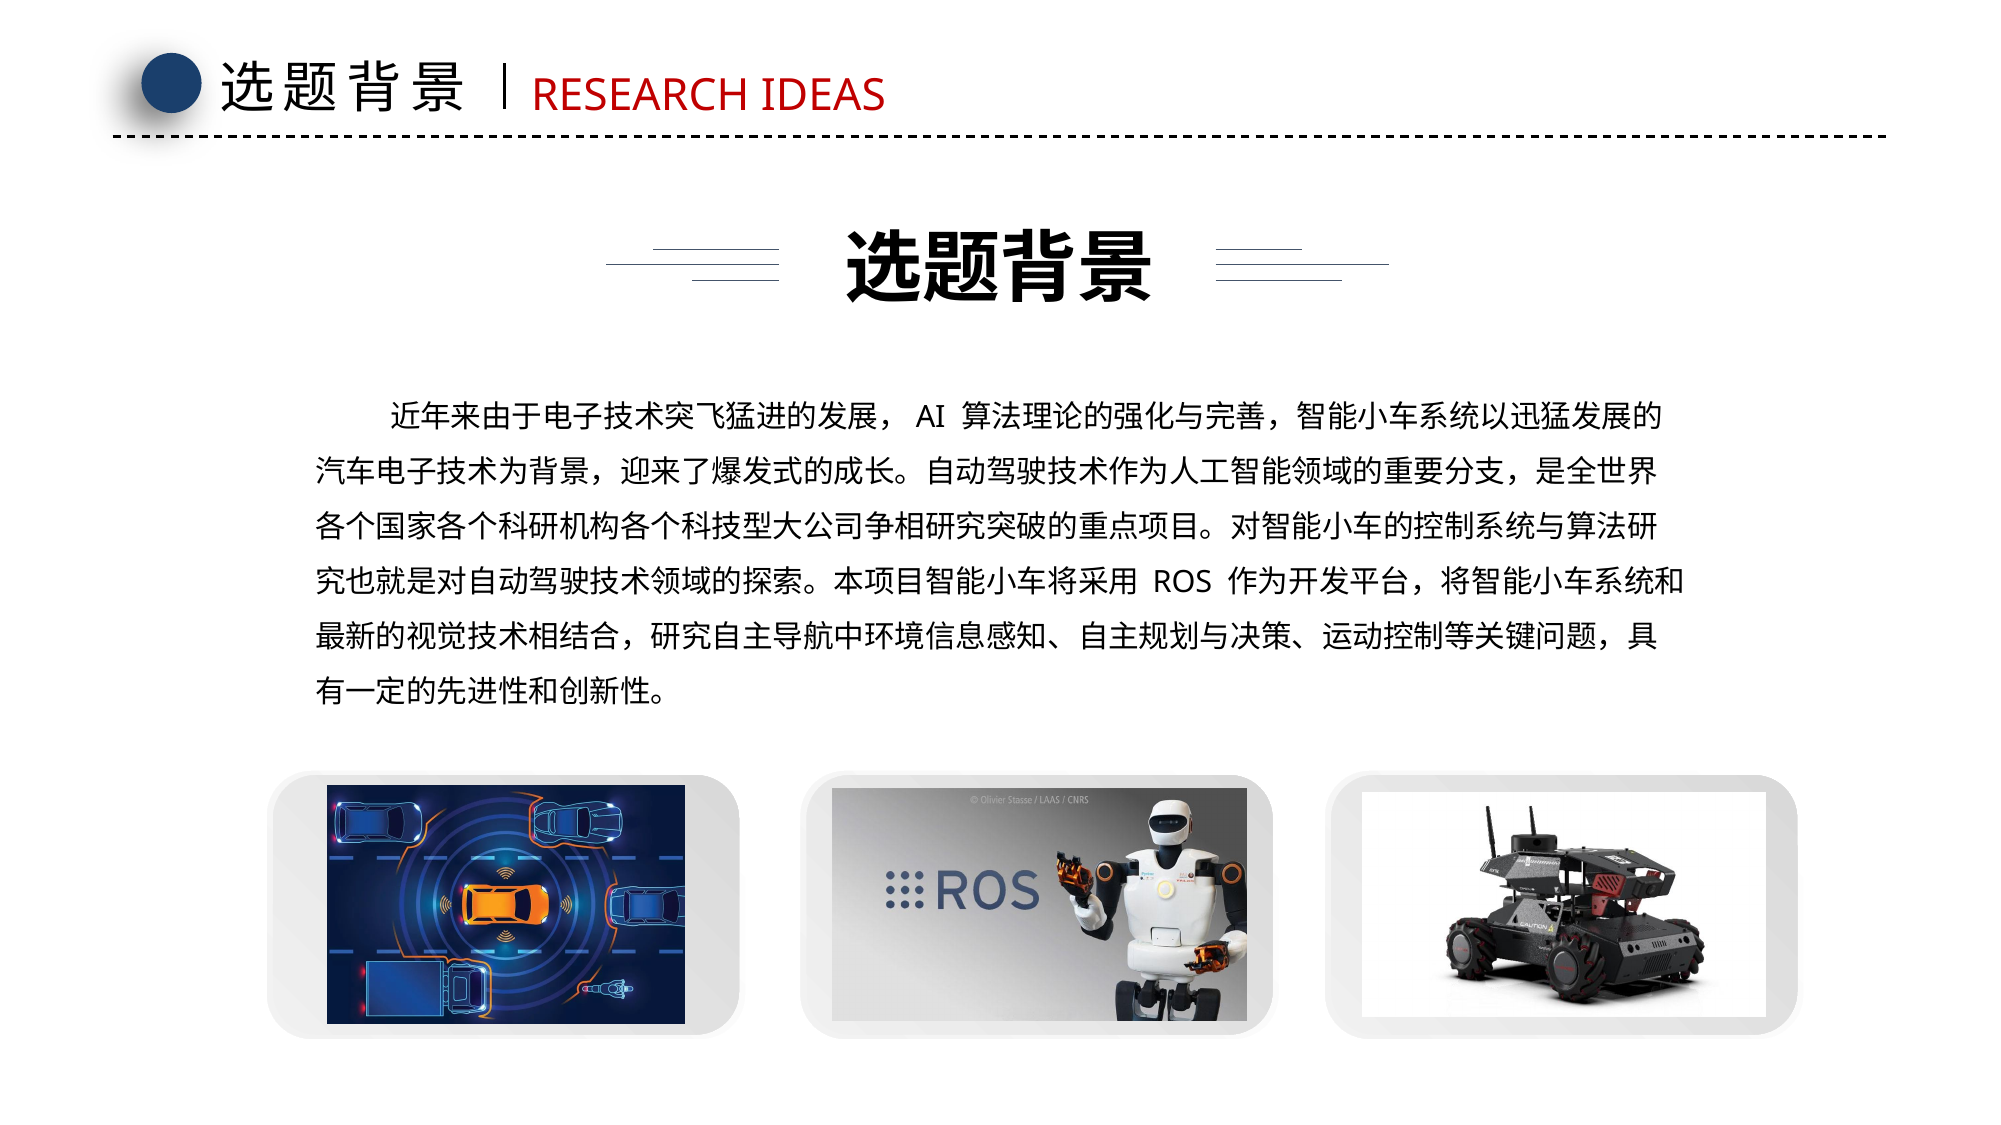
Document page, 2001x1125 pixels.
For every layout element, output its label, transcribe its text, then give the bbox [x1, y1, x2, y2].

text_box 选题背景 [204, 45, 482, 127]
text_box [800, 770, 1279, 1039]
picture [327, 785, 685, 1024]
text_box [140, 51, 203, 115]
picture [832, 789, 1247, 1021]
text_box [1325, 770, 1804, 1039]
picture [1362, 792, 1766, 1017]
text_box 选题背景 [747, 281, 1253, 311]
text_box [267, 770, 746, 1039]
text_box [605, 249, 1389, 281]
text_box RESEARCH IDEAS [516, 58, 902, 127]
text_box 选题背景 [747, 217, 1253, 249]
text_box 近年来由于电子技术突飞猛进的发展，AI 算法理论的强化与完善，智能小车系统以迅猛发展的汽车电子技术为背景，迎来了爆发式的成长。自动驾驶技术作为人工智能领域的重要分支，是全世界各个国家各个科研机构各个科技型大公司争相研究突破的重点项目。对智能小车的控制系统与算法研究也就是对自动驾驶技术领域的探索。本项目智能小车将采用 ROS 作为开发平台，将智能小车系统和最新的视觉技术相结合，研究自主导航中环境信息感知、自主规划与决策、运动控制等关键问题，具有一定的先进性和创新性。 [315, 378, 1686, 709]
